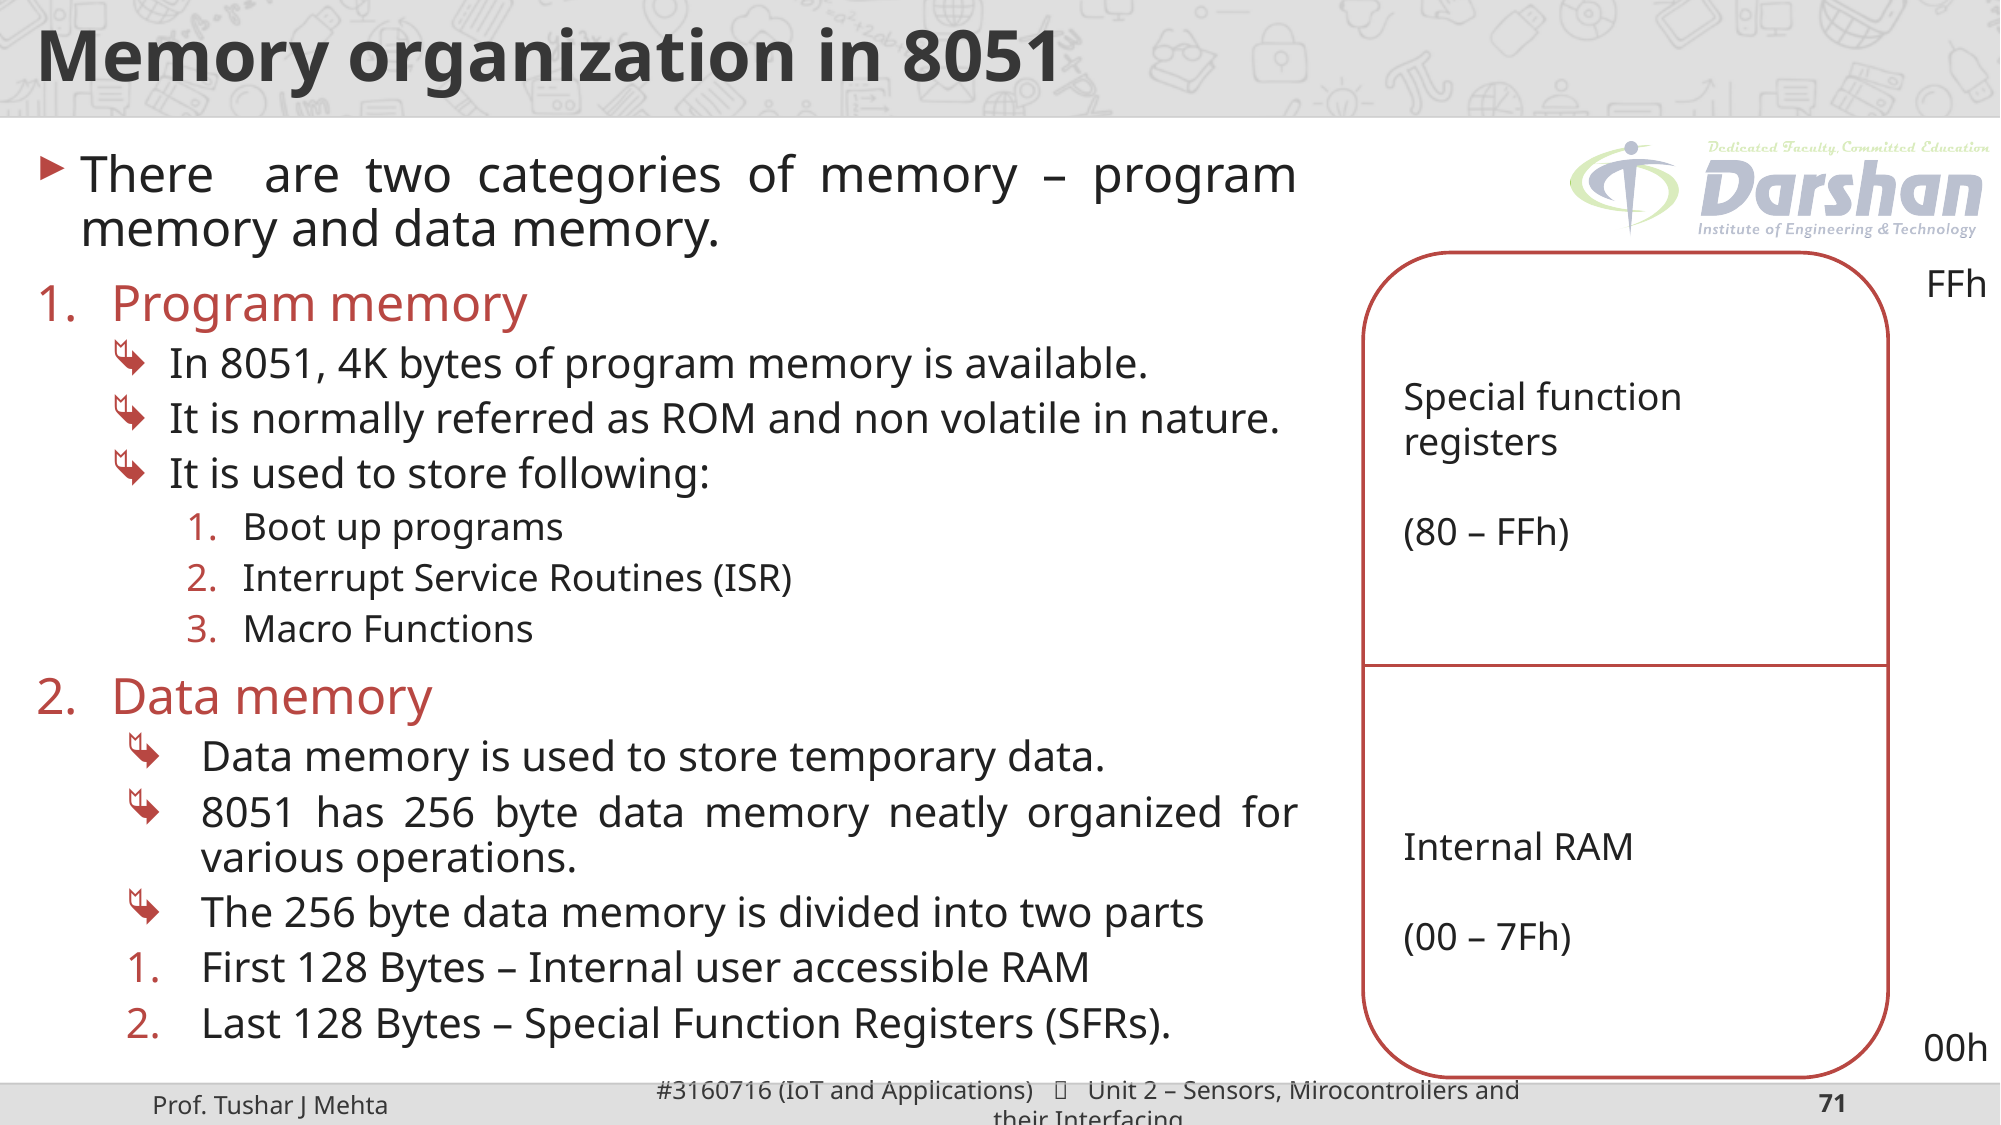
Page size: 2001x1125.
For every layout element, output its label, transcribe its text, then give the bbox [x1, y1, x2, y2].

text_box 00h [1908, 1016, 2000, 1077]
text_box Special function registers (80 – FFh) Internal RAM (00 – 7Fh) [1362, 251, 1890, 1079]
text_box FFh [1911, 252, 2000, 313]
title ARM Register Organization - SFRs [1570, 141, 1990, 238]
title Memory organization in 8051 [0, 0, 2000, 117]
list There are two categories of memory – program memory and data memory. Program memory In 8051, 4K bytes of program memory is available. It is normally referred as ROM and non volatile in nature. It is used to store following: Boot up programs Interrupt Service Routines (ISR) Macro Functions Data memory Data memory is used to store temporary data. 8051 has 256 byte data memory neatly organized for various operations. The 256 byte data memory is divided into two parts First 128 Bytes – Internal user accessible RAM Last 128 Bytes – Special Function Registers (SFRs). [21, 141, 1315, 1059]
